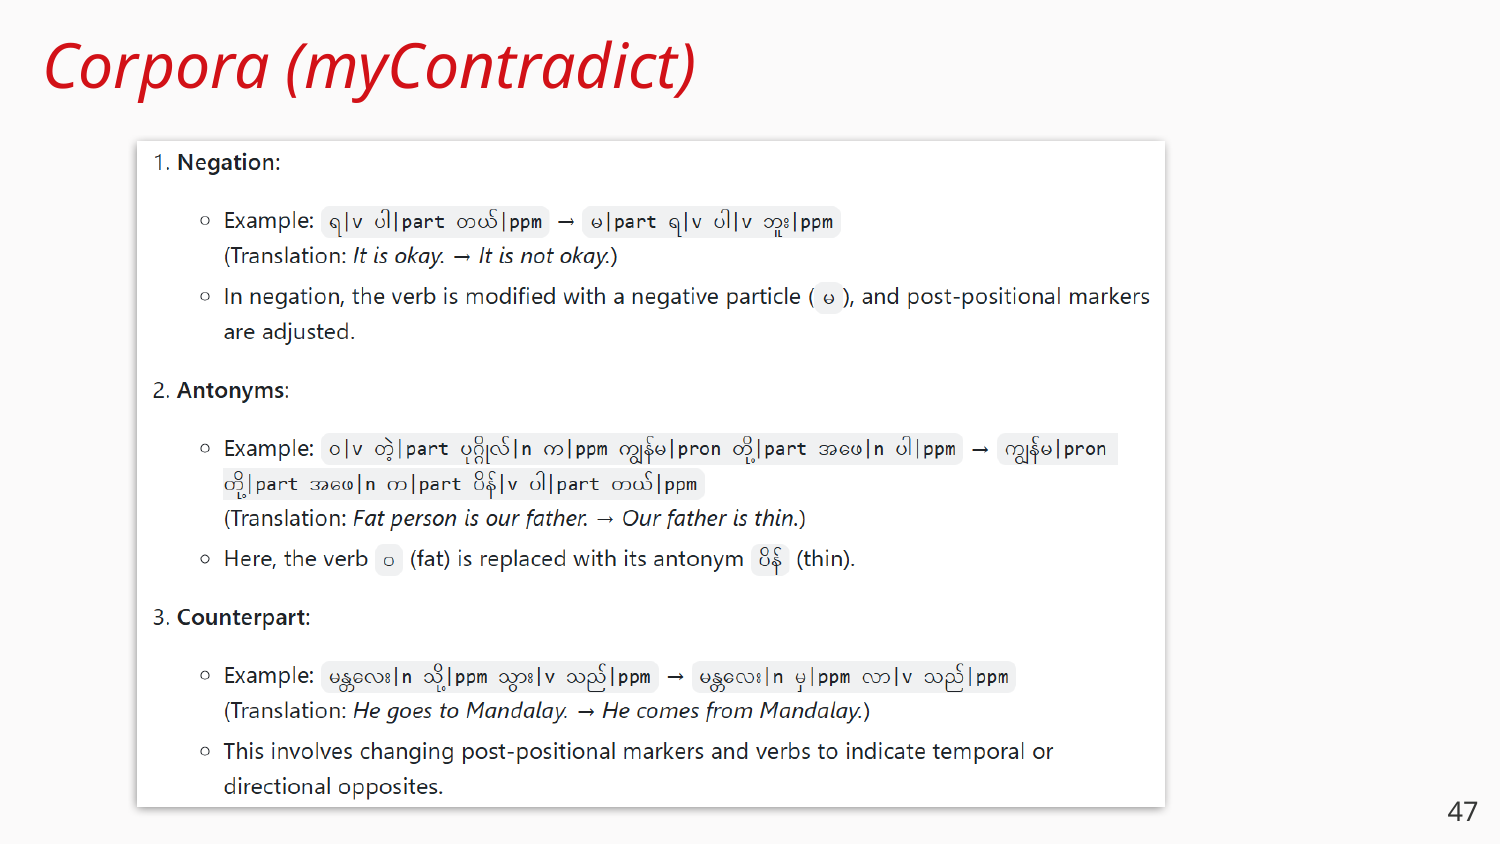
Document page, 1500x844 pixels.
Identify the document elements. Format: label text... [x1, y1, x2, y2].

slide_number ‹#› [1403, 779, 1494, 844]
picture [137, 141, 1165, 807]
title Corpora (myContradict) [41, 34, 986, 176]
